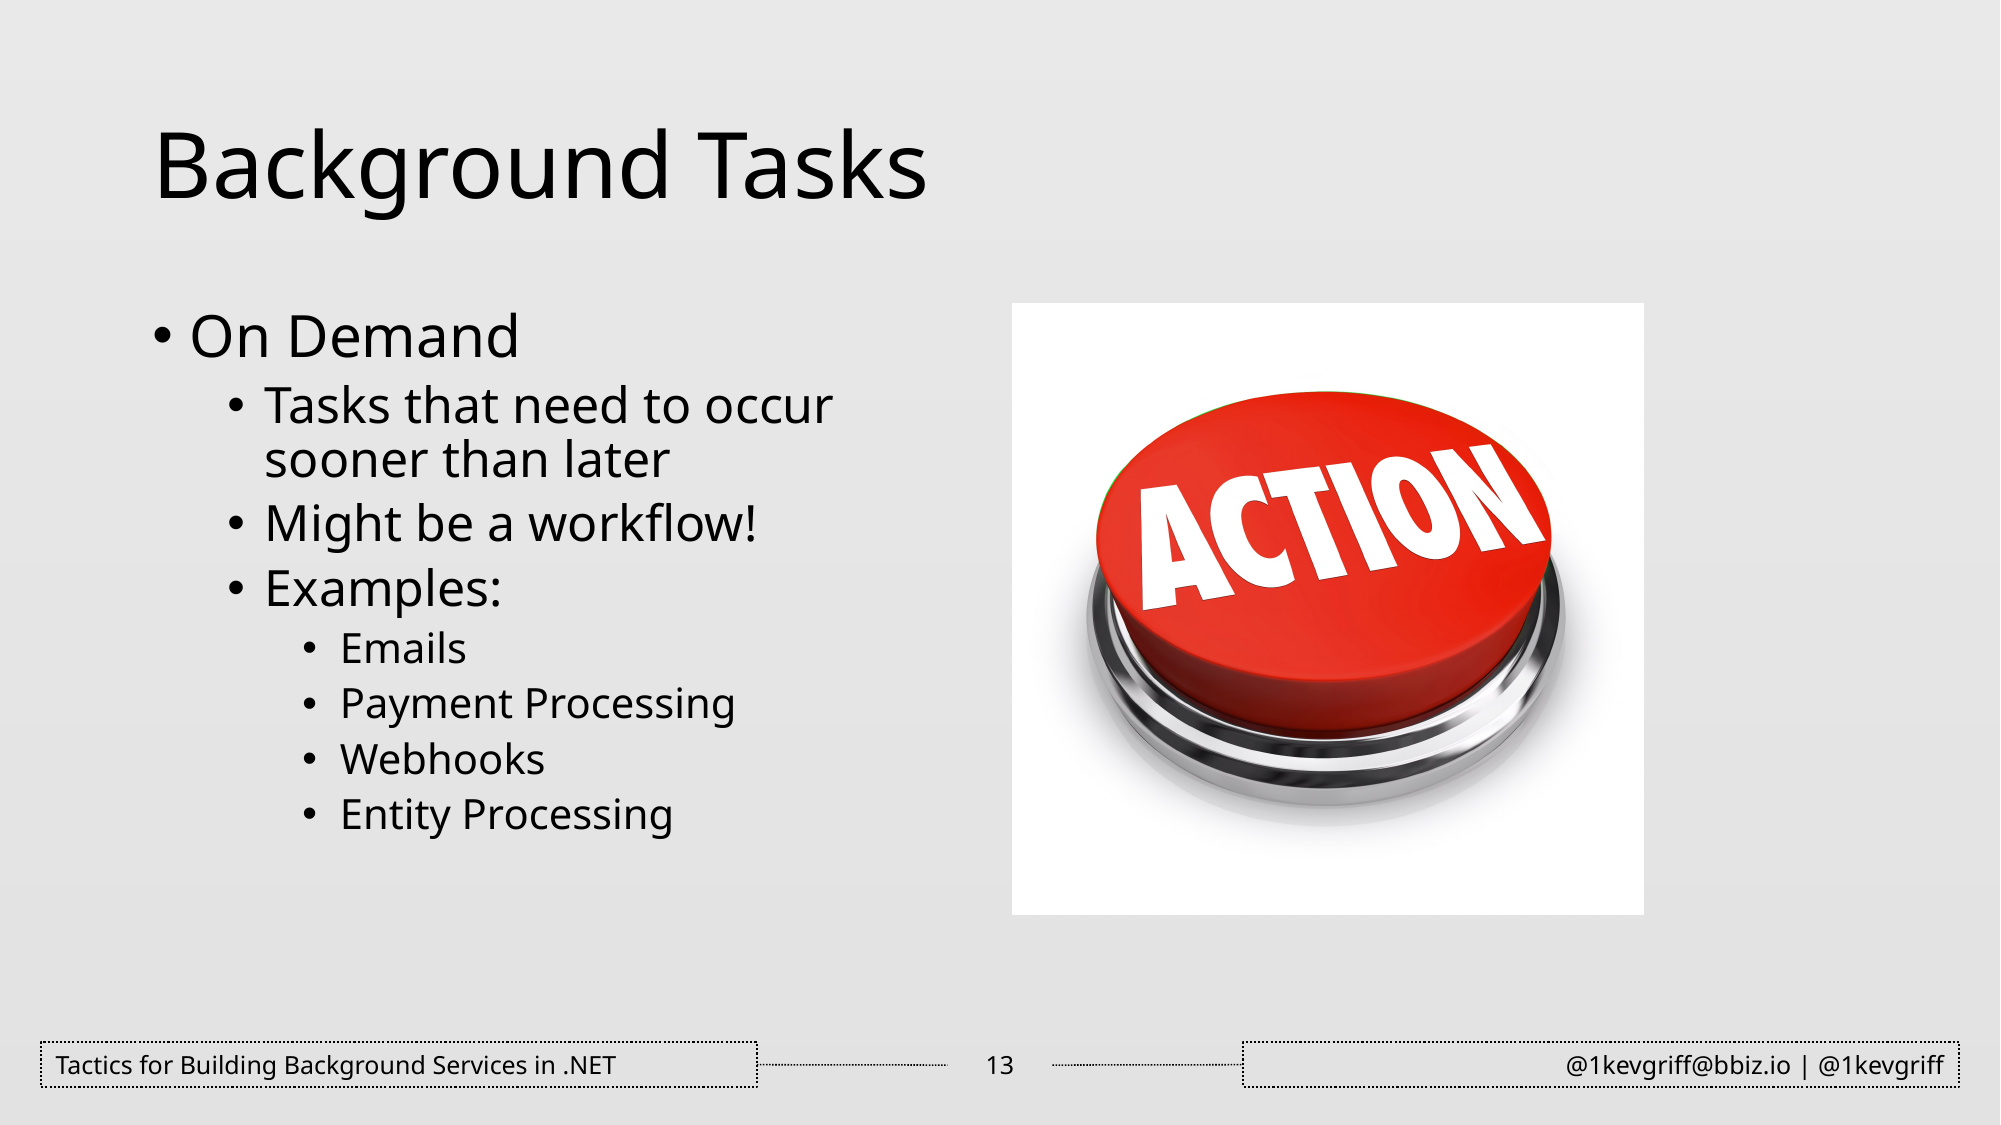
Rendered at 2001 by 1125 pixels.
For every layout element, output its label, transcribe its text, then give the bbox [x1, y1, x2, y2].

title Background Tasks [137, 59, 1863, 278]
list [1012, 303, 1644, 915]
list On Demand Tasks that need to occur sooner than later Might be a workflow! Examples: Emails Payment Processing Webhooks Entity Processing [137, 299, 988, 1014]
